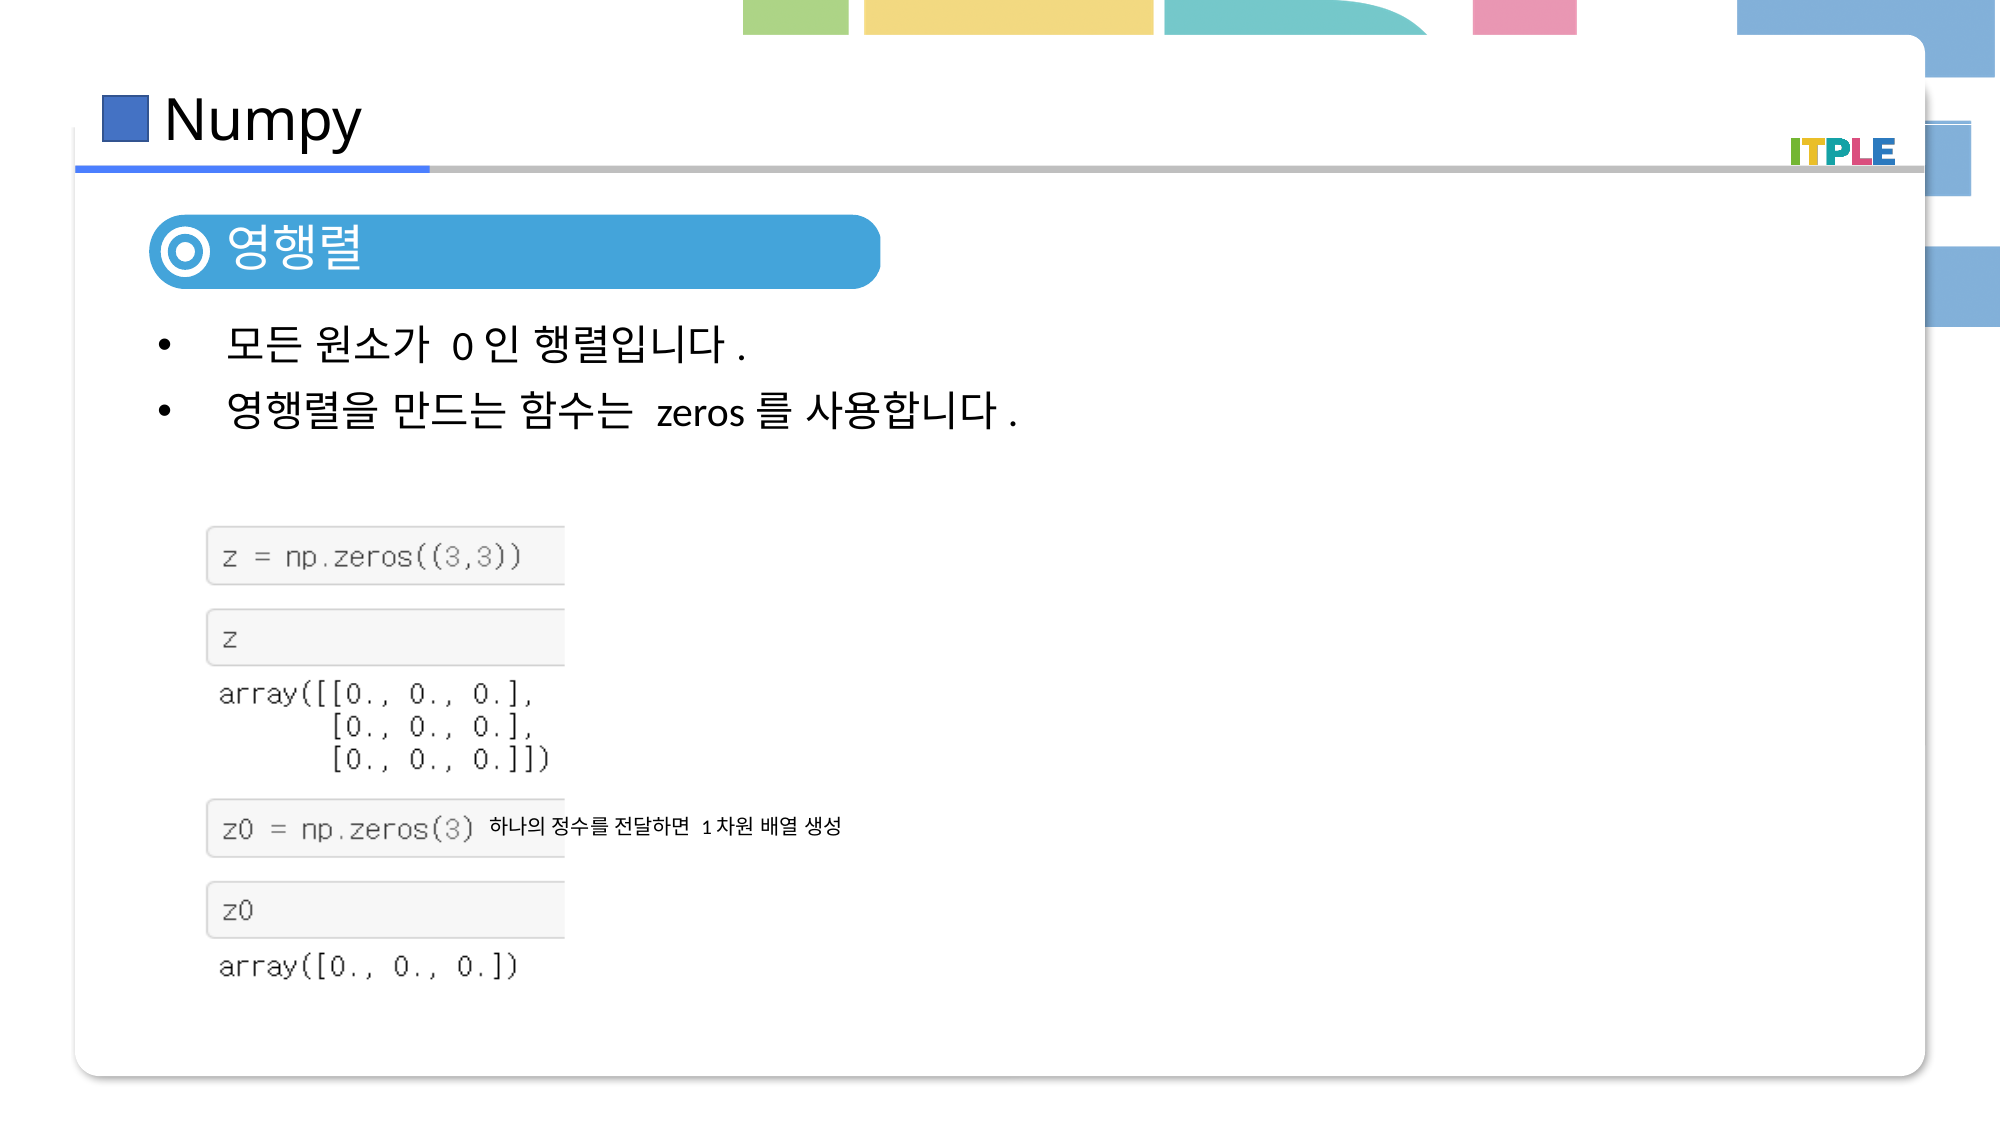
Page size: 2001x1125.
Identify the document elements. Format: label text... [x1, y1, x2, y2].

text_box 모든 원소가 0인 행렬입니다. 영행렬을 만드는 함수는 zeros를 사용합니다. [142, 317, 1881, 448]
text_box 영행렬 [211, 215, 1355, 284]
picture [1791, 138, 1895, 165]
text_box 하나의 정수를 전달하면 1차원 배열 생성 [565, 806, 931, 846]
picture [201, 519, 565, 999]
